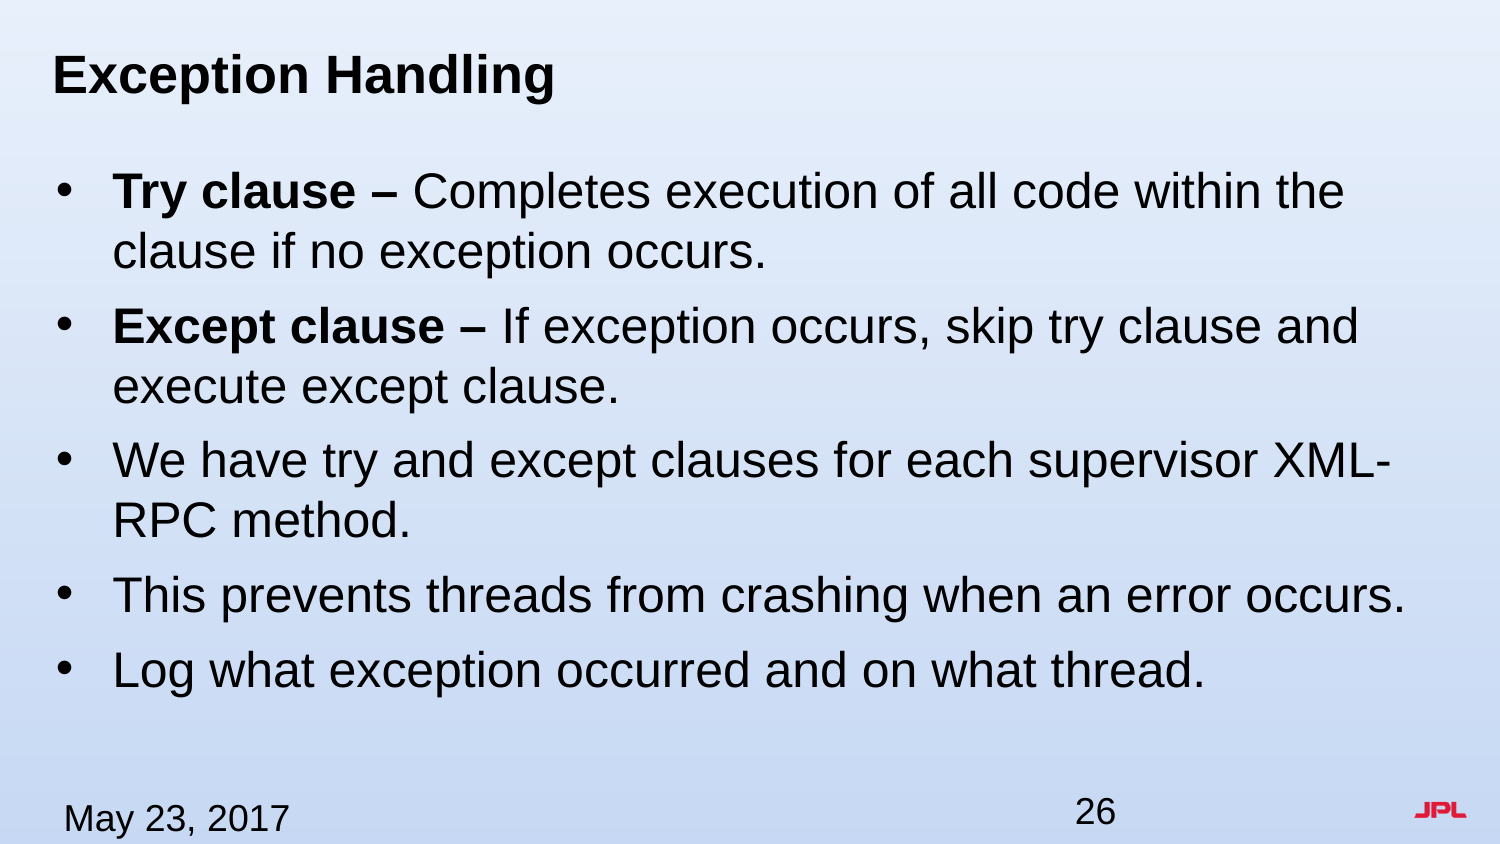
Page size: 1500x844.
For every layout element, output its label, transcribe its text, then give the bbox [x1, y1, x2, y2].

text_box May 23, 2017 [55, 786, 406, 844]
slide_number 26 [1074, 786, 1413, 833]
picture [1413, 798, 1469, 819]
list Try clause – Completes execution of all code within the clause if no exception occurs. Except clause – If exception occurs, skip try clause and execute except clause. We have try and except clauses for each supervisor XML-RPC method. This prevents threads from crashing when an error occurs. Log what exception occurred and on what thread. [55, 158, 1429, 775]
title Exception Handling [52, 39, 1463, 118]
